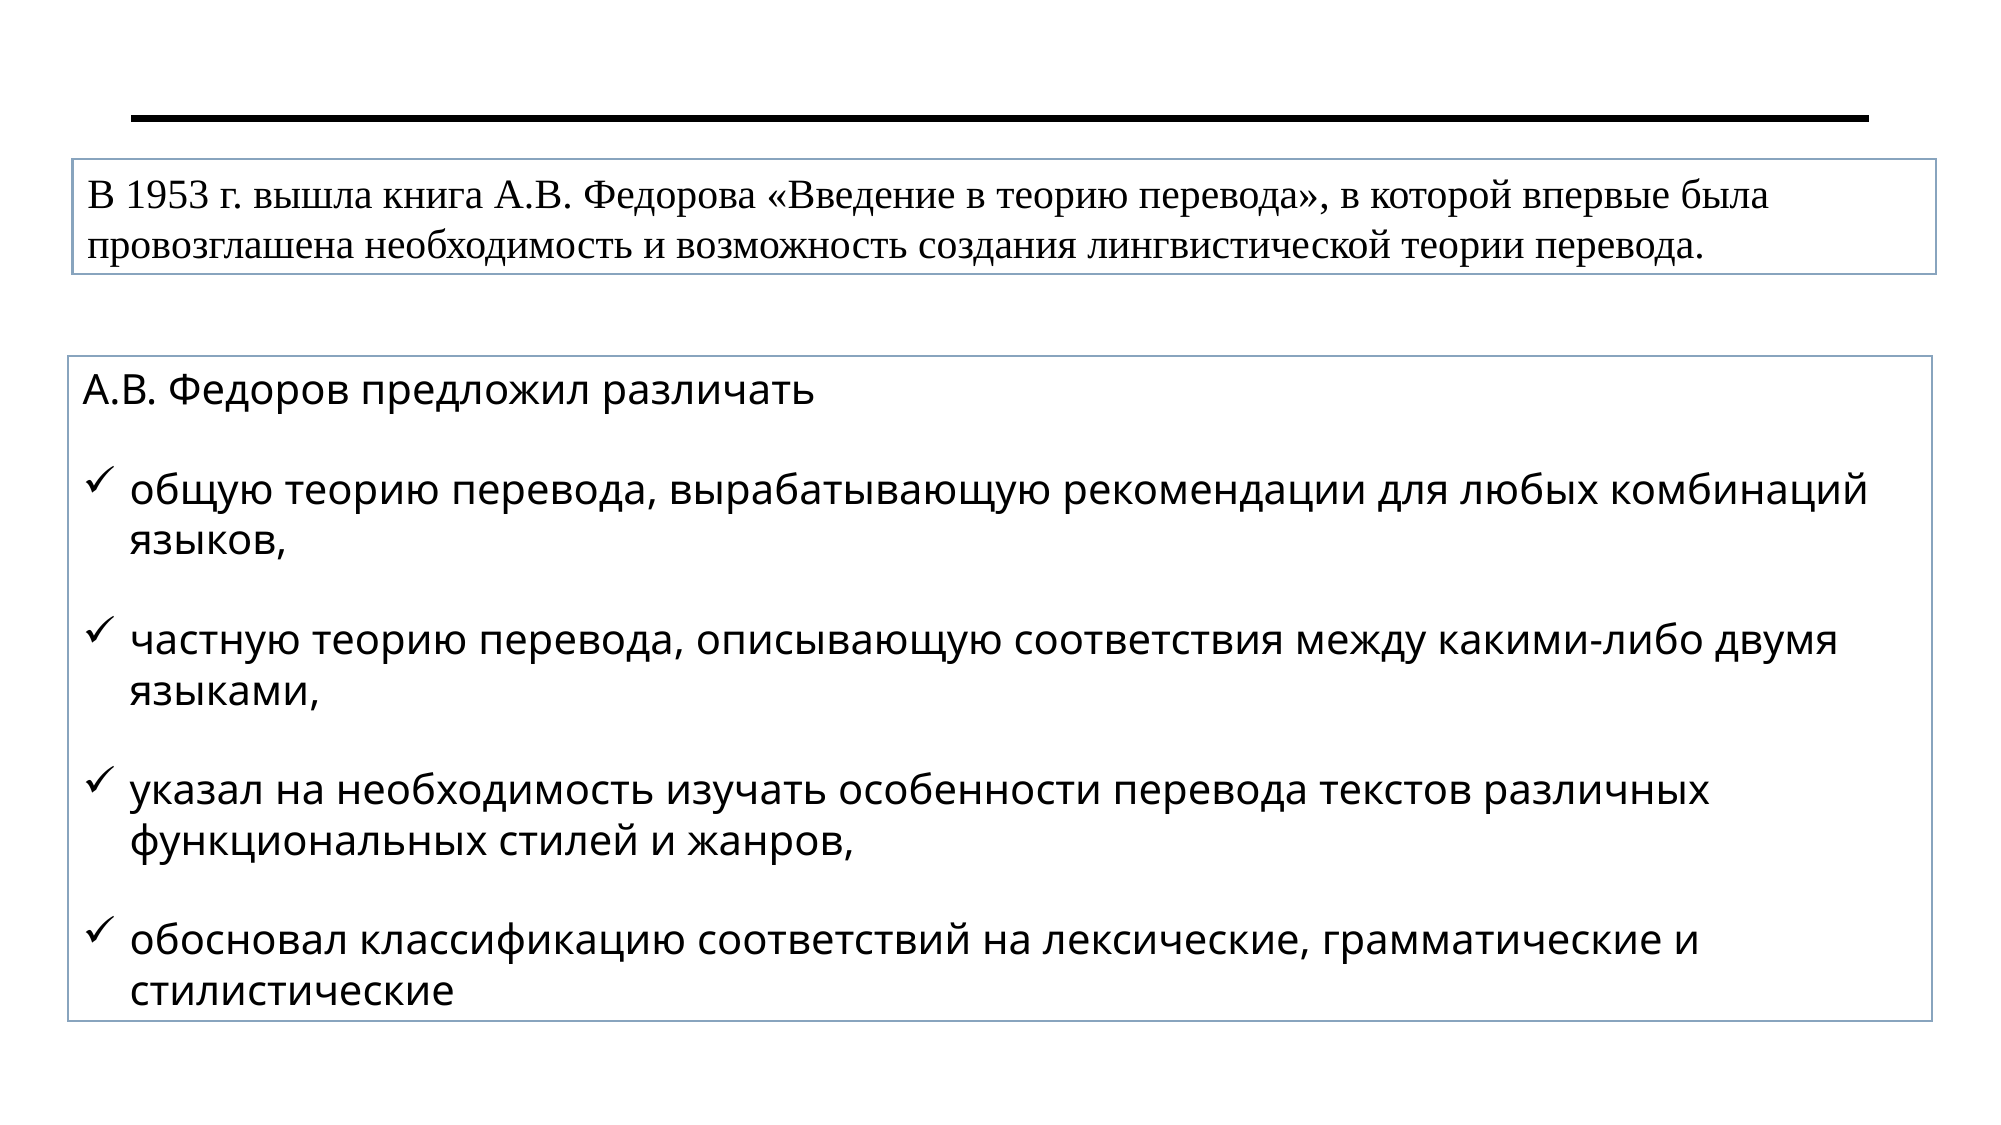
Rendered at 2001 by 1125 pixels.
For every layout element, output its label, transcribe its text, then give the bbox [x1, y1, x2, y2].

text_box В 1953 г. вышла книга А.В. Федорова «Введение в теорию перевода», в которой впервые была провозглашена необходимость и возможность создания лингвистической теории перевода. [71, 158, 1937, 275]
text_box А.В. Федоров предложил различать общую теорию перевода, вырабатывающую рекомендации для любых комбинаций языков, частную теорию перевода, описывающую соответствия между какими-либо двумя языками, указал на необходимость изучать особенности перевода текстов различных функциональных стилей и жанров, обосновал классификацию соответствий на лексические, грамматические и стилистические [67, 355, 1933, 1022]
